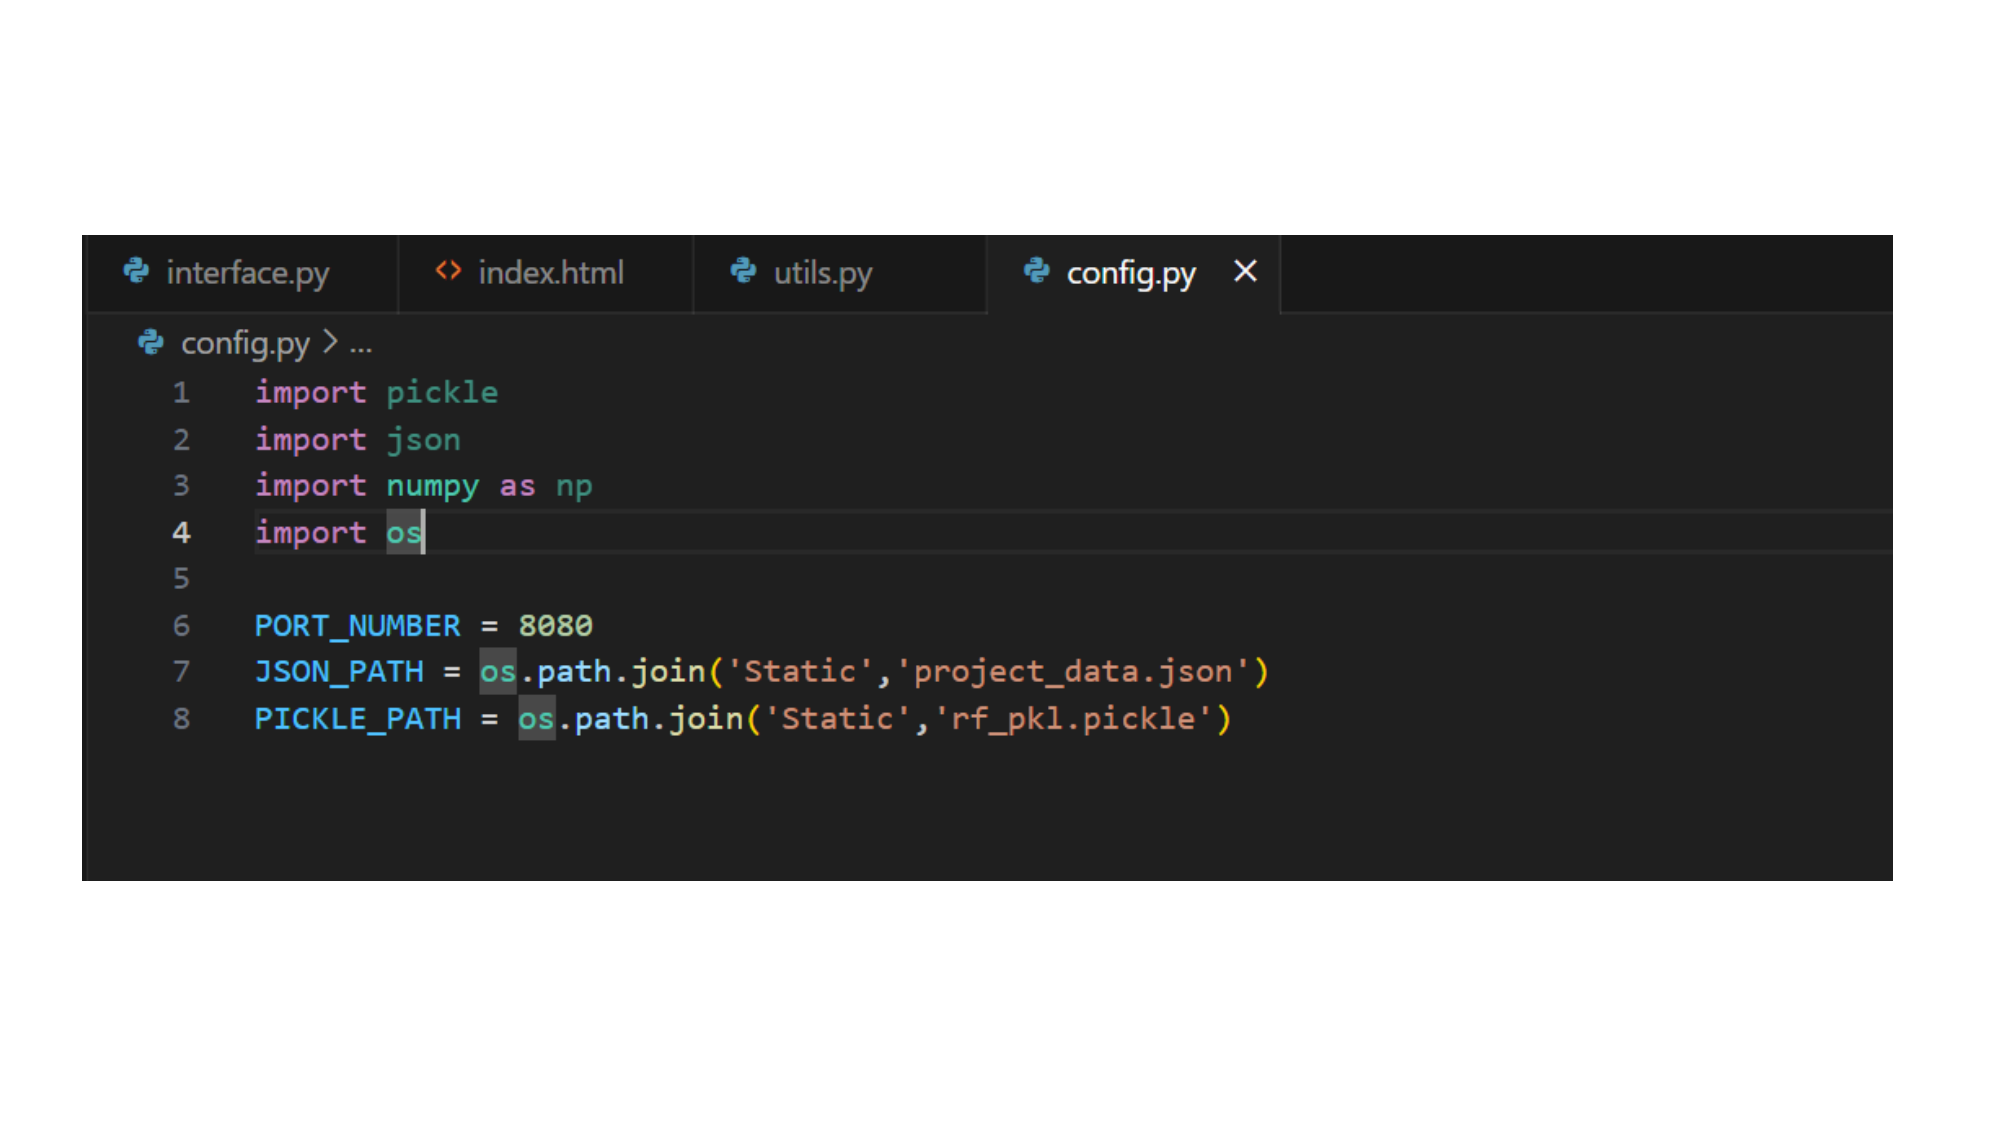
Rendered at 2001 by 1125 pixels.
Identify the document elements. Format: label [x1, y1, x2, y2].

picture [82, 235, 1893, 881]
